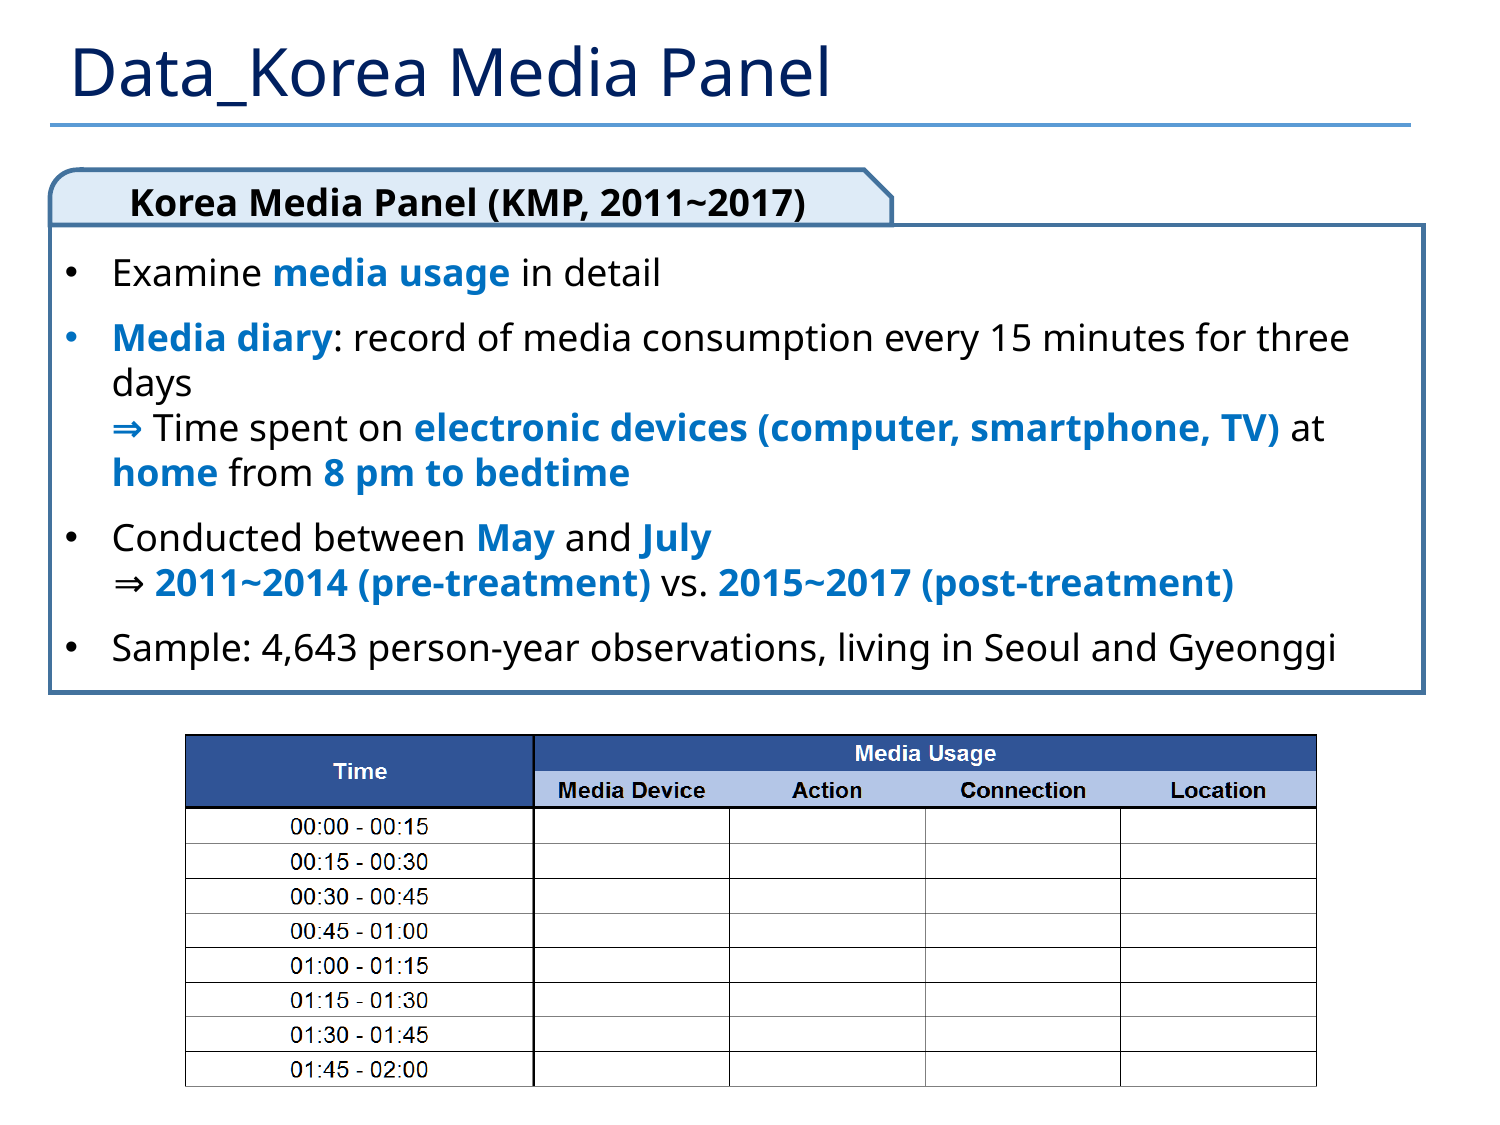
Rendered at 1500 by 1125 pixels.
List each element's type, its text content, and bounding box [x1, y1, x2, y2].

text_box Korea Media Panel (KMP, 2011~2017) [48, 168, 893, 227]
text_box Examine media usage in detail Media diary: record of media consumption every 15 minutes for three days ⇒ Time spent on electronic devices (computer, smartphone, TV) at home from 8 pm to bedtime Conducted between May and July ⇒ 2011~2014 (pre-treatment) vs. 2015~2017 (post-treatment) Sample: 4,643 person-year observations, living in Seoul and Gyeonggi [49, 224, 1424, 693]
picture [181, 731, 1318, 1087]
title Data_Korea Media Panel [37, 24, 1388, 125]
